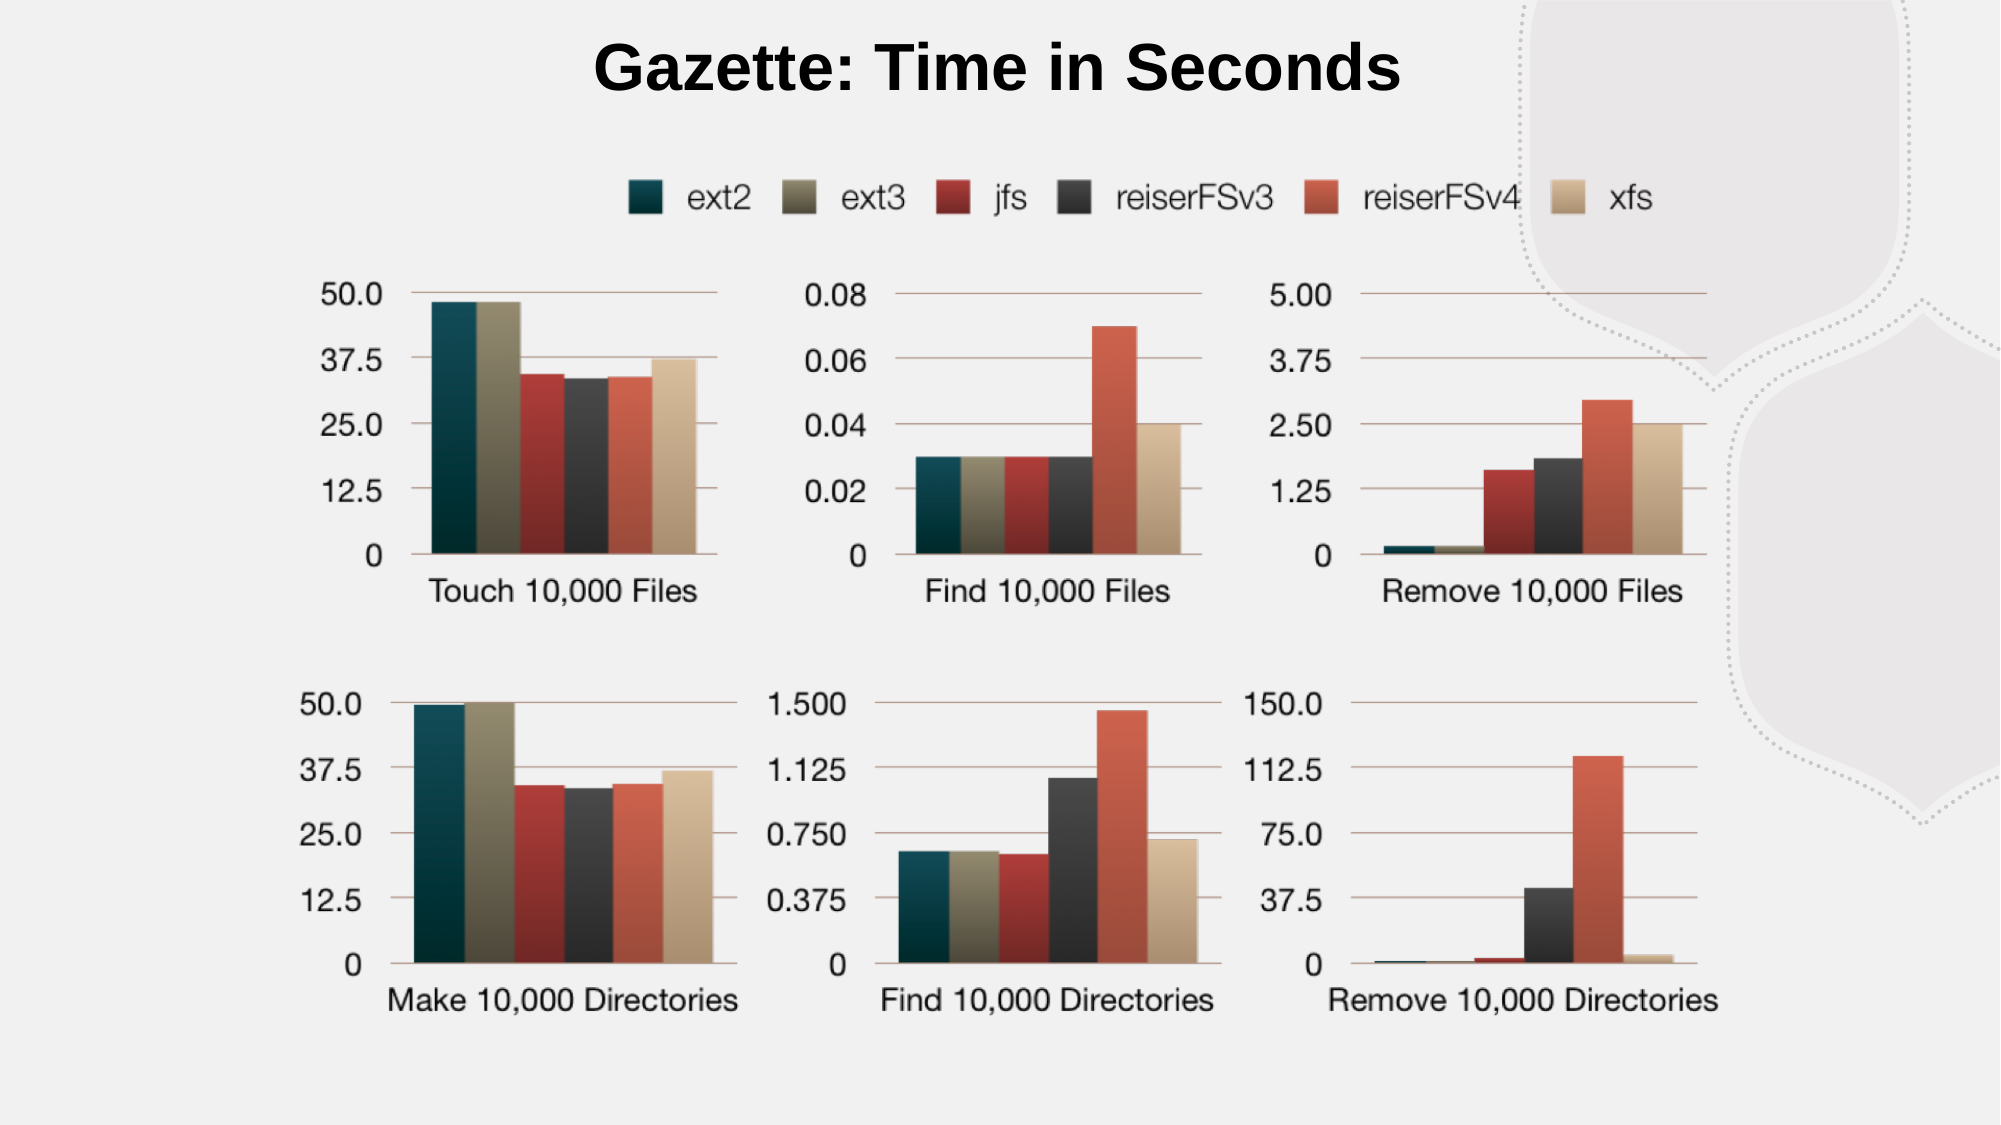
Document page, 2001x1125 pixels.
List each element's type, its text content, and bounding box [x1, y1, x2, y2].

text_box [1216, 627, 1761, 1037]
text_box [294, 153, 1683, 627]
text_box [1243, 218, 1726, 627]
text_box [273, 627, 740, 1037]
text_box Gazette: Time in Seconds [361, 15, 1637, 153]
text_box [740, 627, 1216, 1037]
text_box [778, 218, 1213, 627]
